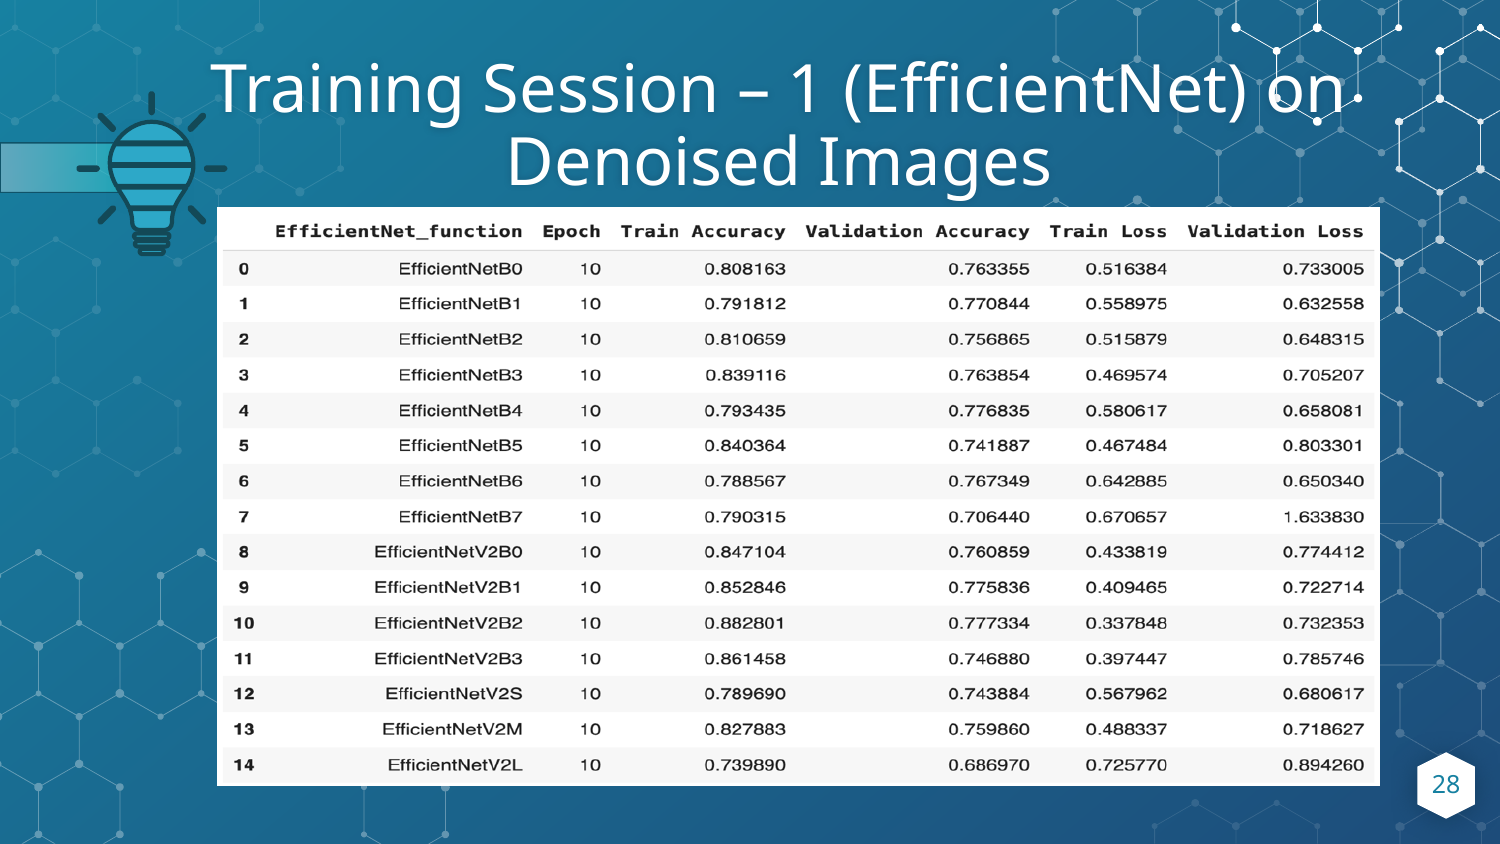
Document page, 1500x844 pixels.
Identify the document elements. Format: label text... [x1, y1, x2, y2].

picture [217, 207, 1381, 786]
title Training Session – 1 (EfficientNet) on Denoised Images [198, 46, 1361, 206]
slide_number 28 [1417, 752, 1475, 819]
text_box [77, 92, 226, 255]
